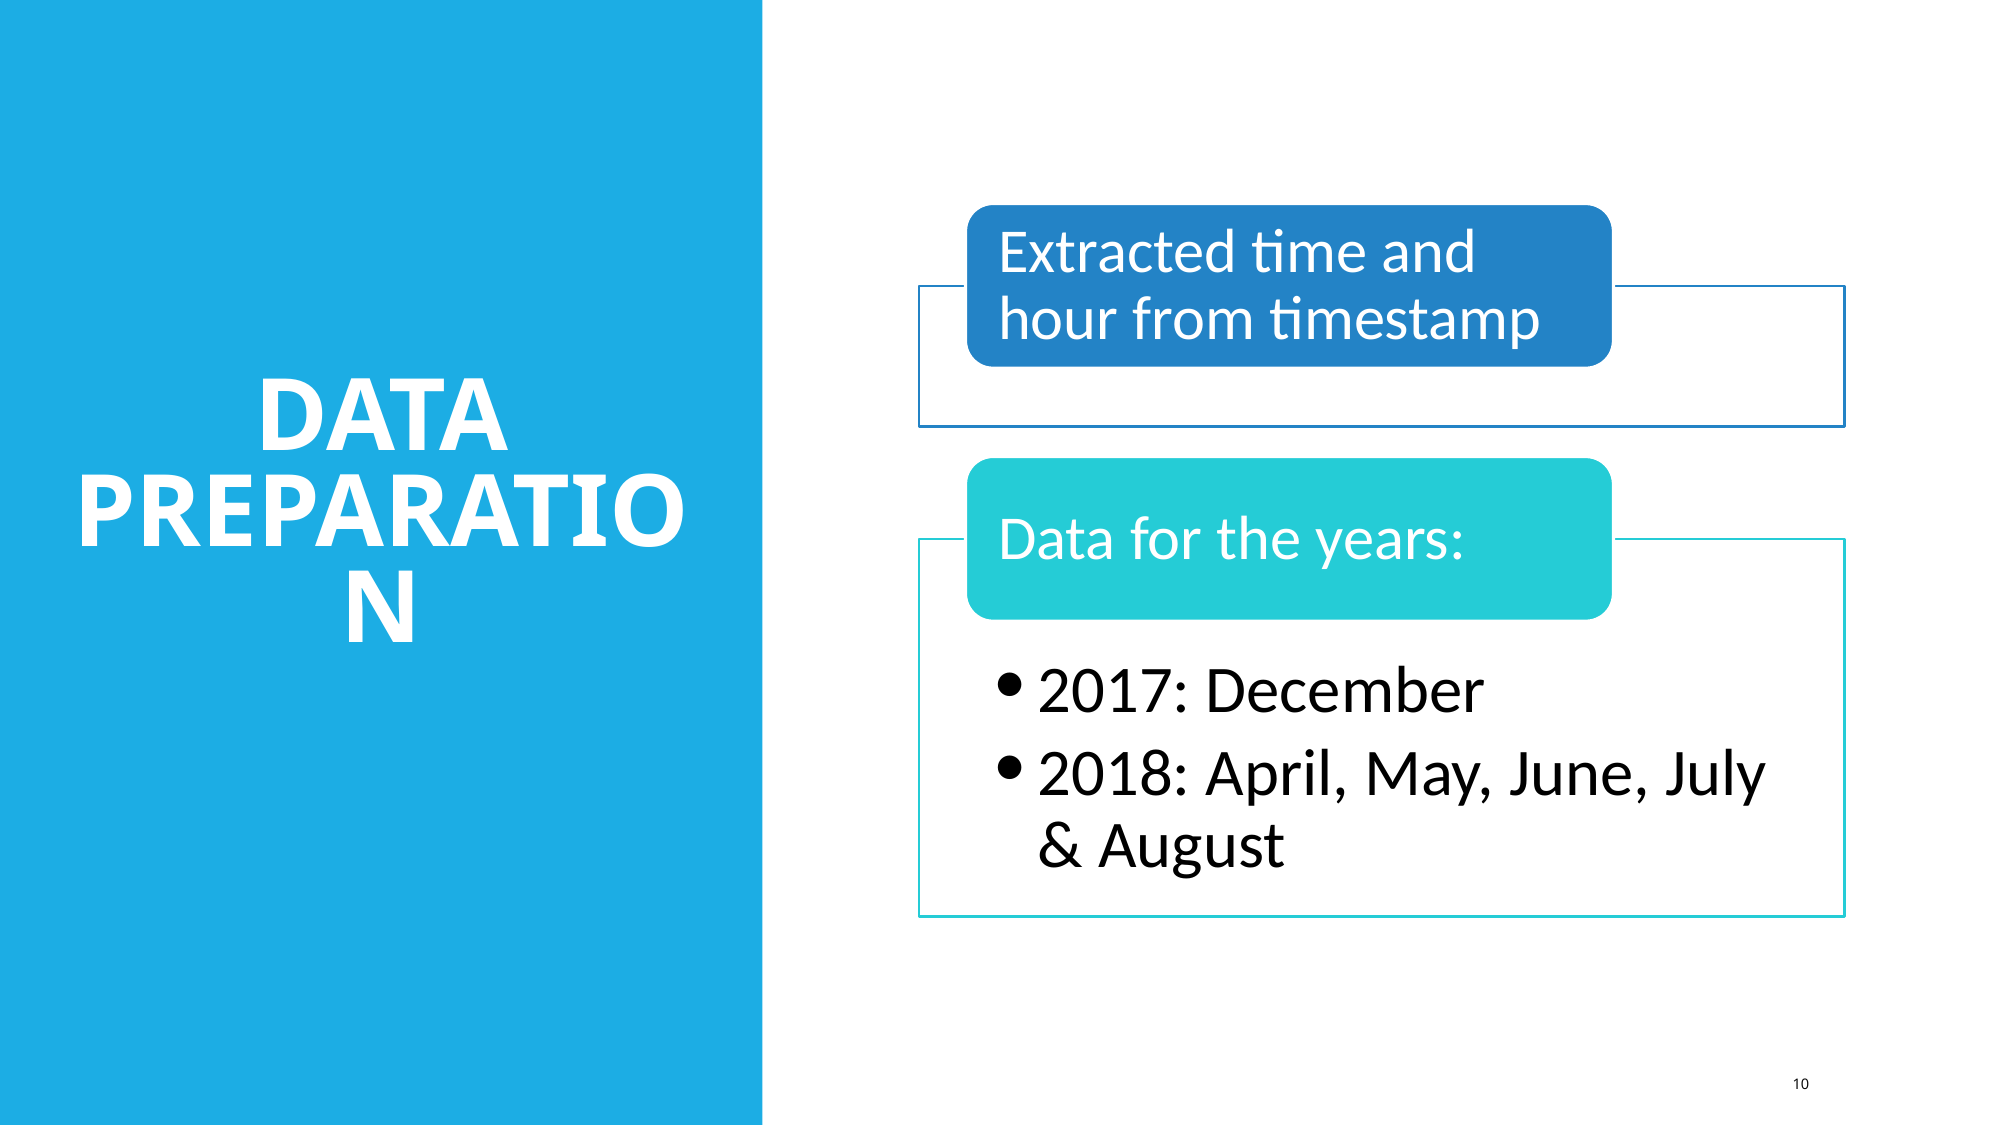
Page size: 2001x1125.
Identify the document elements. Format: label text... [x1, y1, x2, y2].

text_box [0, 0, 763, 1125]
slide_number ‹#› [1777, 1061, 1938, 1107]
title DATA PREPARATION [19, 60, 743, 975]
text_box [918, 203, 1845, 917]
